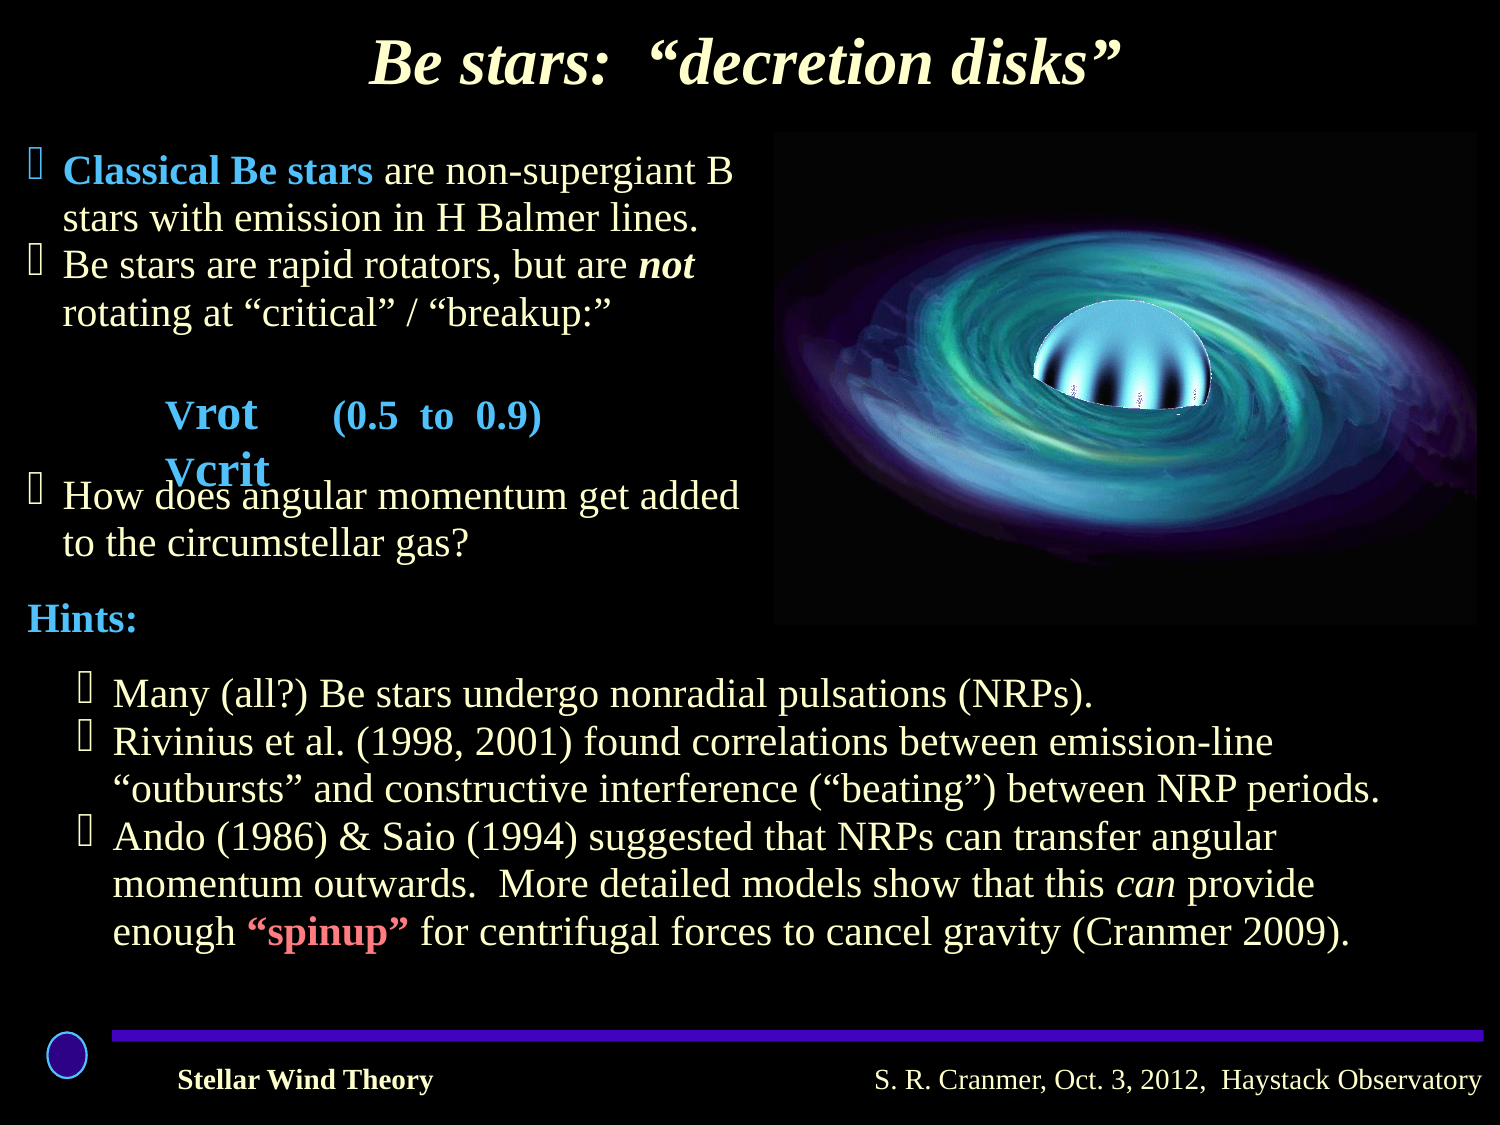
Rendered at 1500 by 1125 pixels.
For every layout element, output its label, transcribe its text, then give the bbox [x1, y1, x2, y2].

text_box Many (all?) Be stars undergo nonradial pulsations (NRPs). Rivinius et al. (1998, 2001) found correlations between emission-line “outbursts” and constructive interference (“beating”) between NRP periods. Ando (1986) & Saio (1994) suggested that NRPs can transfer angular momentum outwards. More detailed models show that this can provide enough “spinup” for centrifugal forces to cancel gravity (Cranmer 2009). [62, 662, 1463, 988]
text_box Classical Be stars are non-supergiant B stars with emission in H Balmer lines. Be stars are rapid rotators, but are not rotating at “critical” / “breakup:” [12, 138, 763, 361]
picture [774, 132, 1478, 626]
text_box Be stars: “decretion disks” [18, 10, 1475, 125]
text_box Vrot  (0.5 to 0.9) Vcrit [150, 376, 663, 463]
text_box Hints: [12, 587, 525, 650]
text_box How does angular momentum get added to the circumstellar gas? [12, 463, 763, 574]
